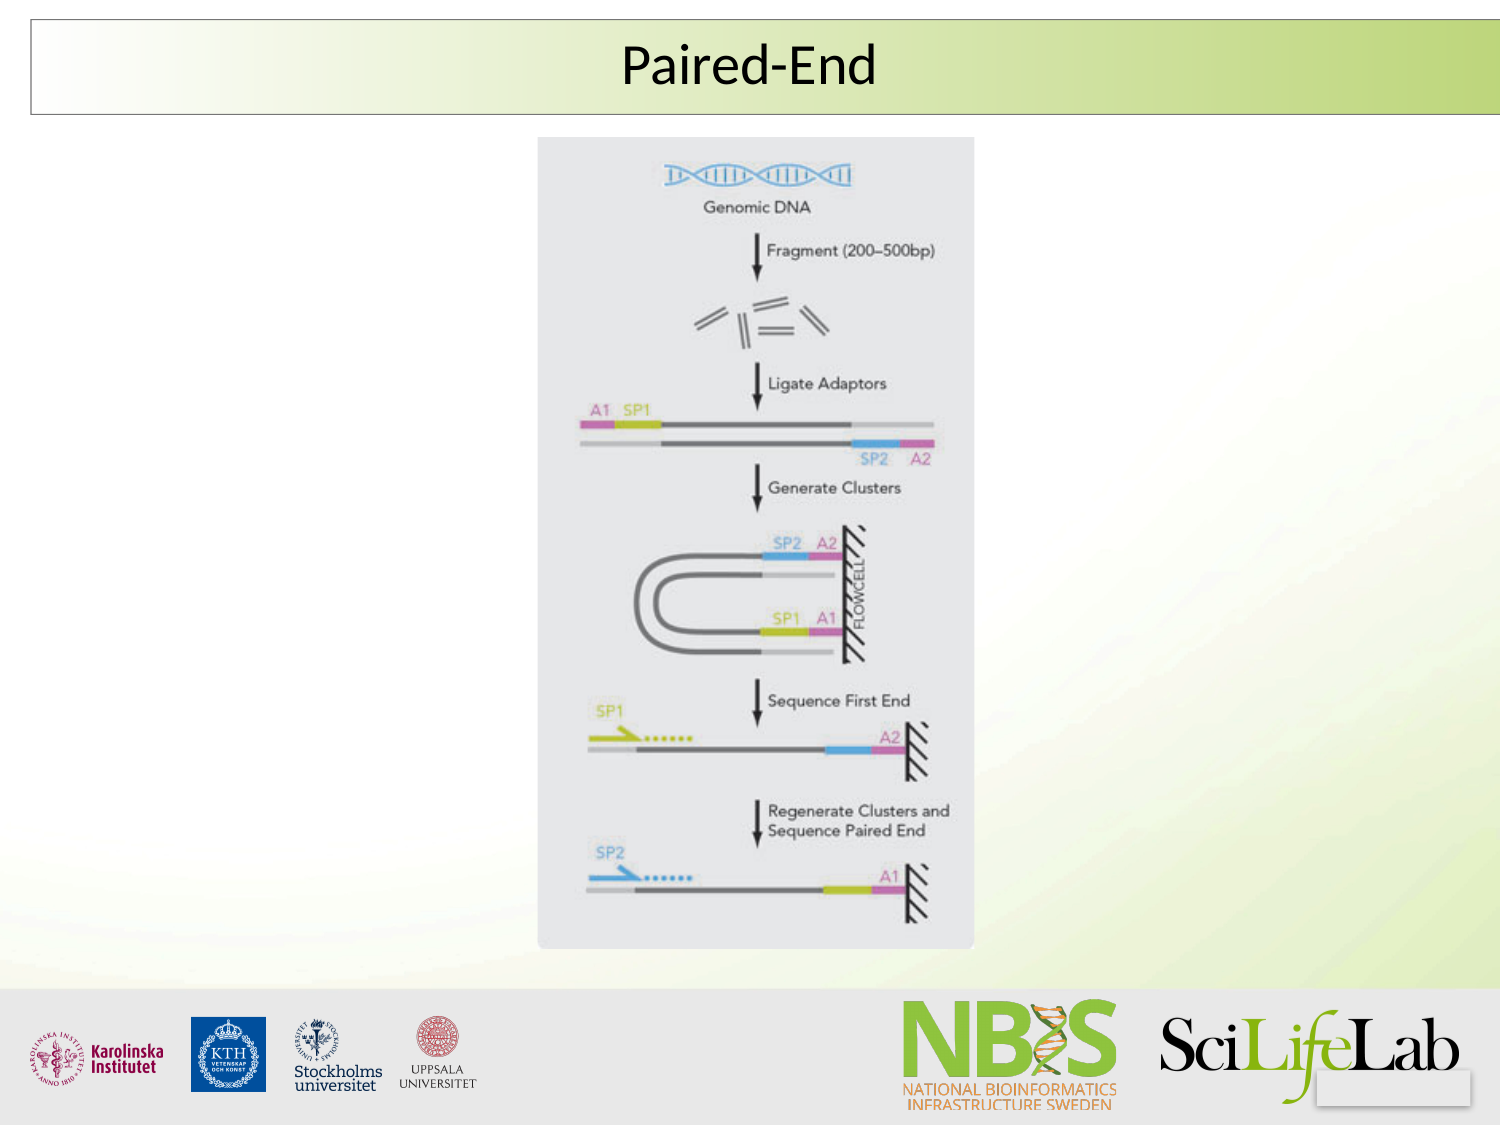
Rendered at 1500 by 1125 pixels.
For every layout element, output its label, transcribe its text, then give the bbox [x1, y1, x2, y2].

title Paired-End [75, 19, 1425, 114]
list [537, 136, 975, 951]
picture [0, 0, 1500, 1125]
